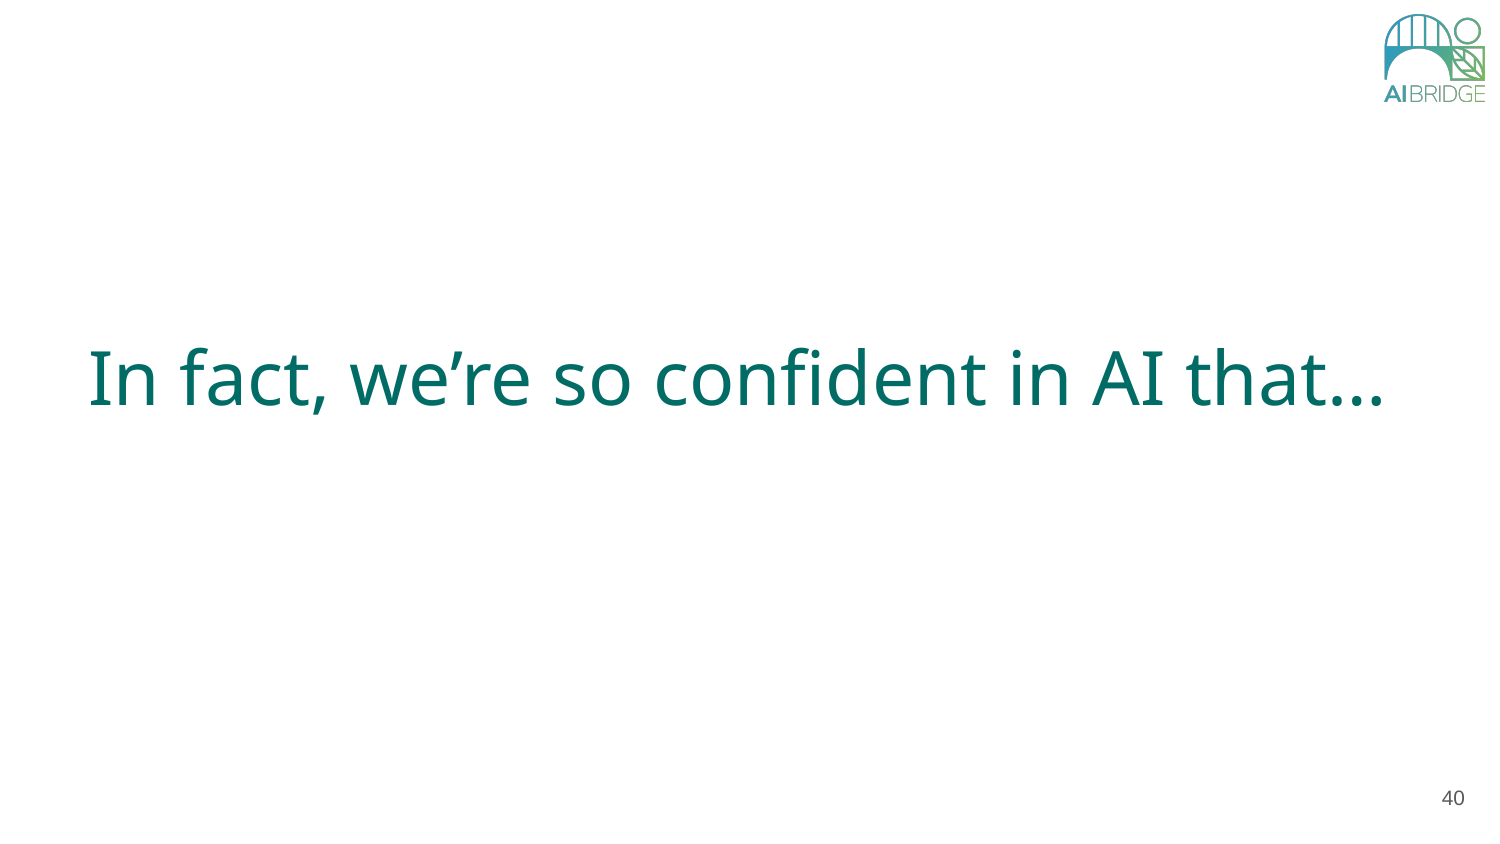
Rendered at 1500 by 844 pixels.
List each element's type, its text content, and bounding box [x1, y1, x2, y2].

picture [1384, 13, 1485, 102]
text_box In fact, we’re so confident in AI that… [73, 315, 1427, 436]
slide_number 40 [1389, 764, 1480, 830]
